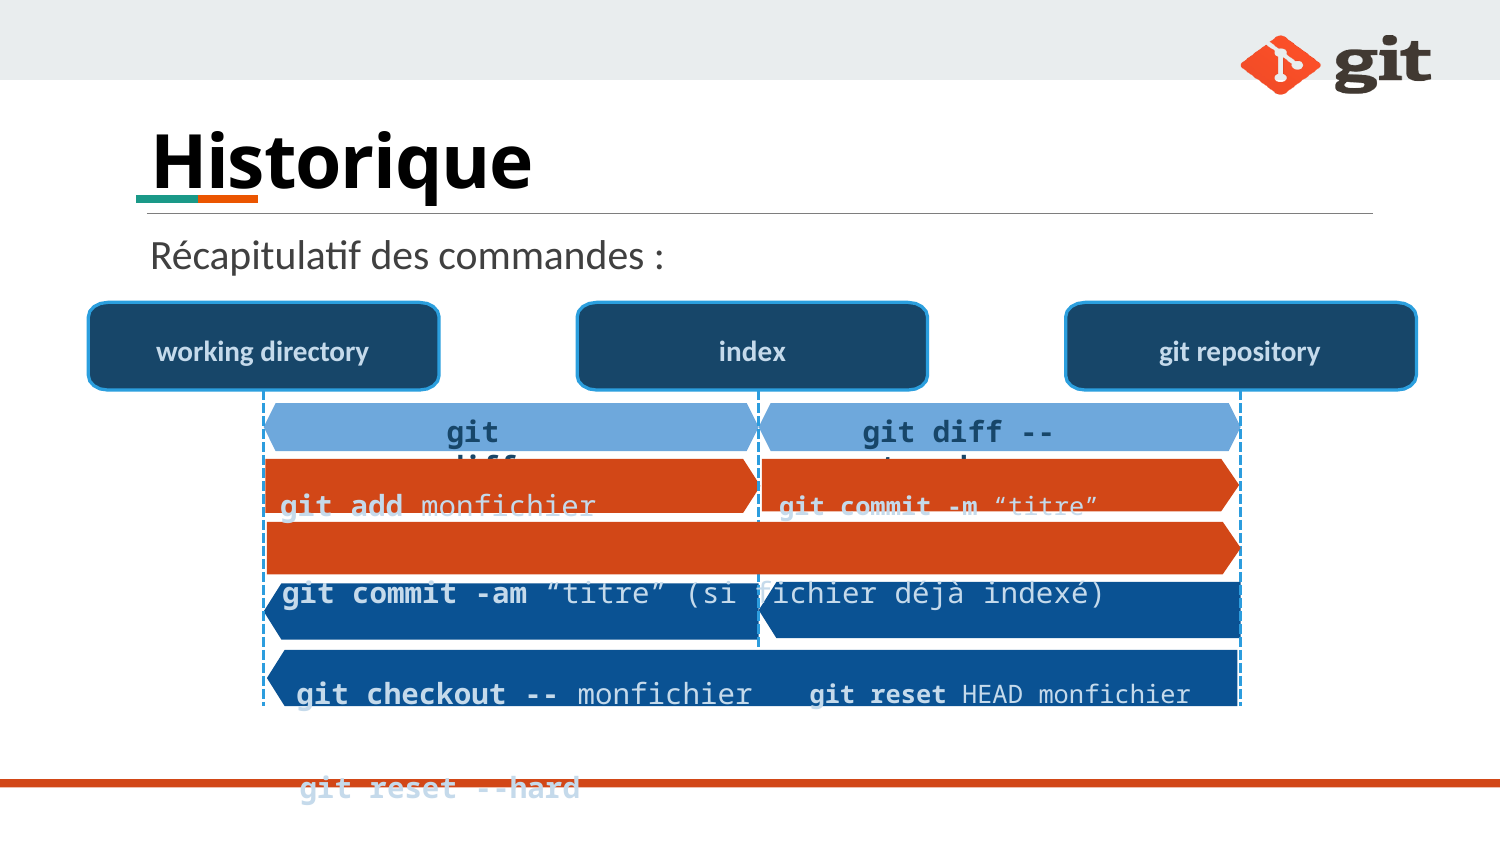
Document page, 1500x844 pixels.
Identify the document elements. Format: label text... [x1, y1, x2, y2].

text_box [577, 302, 928, 391]
text_box [1198, 649, 1238, 707]
text_box [88, 302, 440, 391]
text_box Récapitulatif des commandes : [147, 225, 671, 278]
text_box [0, 779, 278, 788]
text_box git add monfichier git commit -m “titre” git commit -am “titre” (si fichier déjà indexé) git checkout -- monfichier git reset HEAD monfichier git reset --hard [278, 470, 1198, 805]
text_box [1240, 35, 1432, 96]
text_box [266, 660, 278, 696]
text_box [1198, 779, 1500, 788]
text_box [1198, 521, 1241, 575]
text_box git repository [1157, 330, 1325, 368]
text_box [264, 588, 278, 635]
text_box git diff [444, 411, 578, 458]
text_box [264, 403, 758, 452]
text_box [759, 403, 1240, 452]
text_box [761, 458, 1240, 512]
text_box [1198, 581, 1240, 639]
text_box working directory [154, 330, 374, 368]
text_box [1065, 302, 1417, 391]
text_box [265, 458, 751, 513]
text_box index [716, 330, 788, 368]
text_box [266, 521, 278, 575]
text_box git diff --staged [860, 411, 1139, 458]
title Historique [147, 111, 559, 225]
